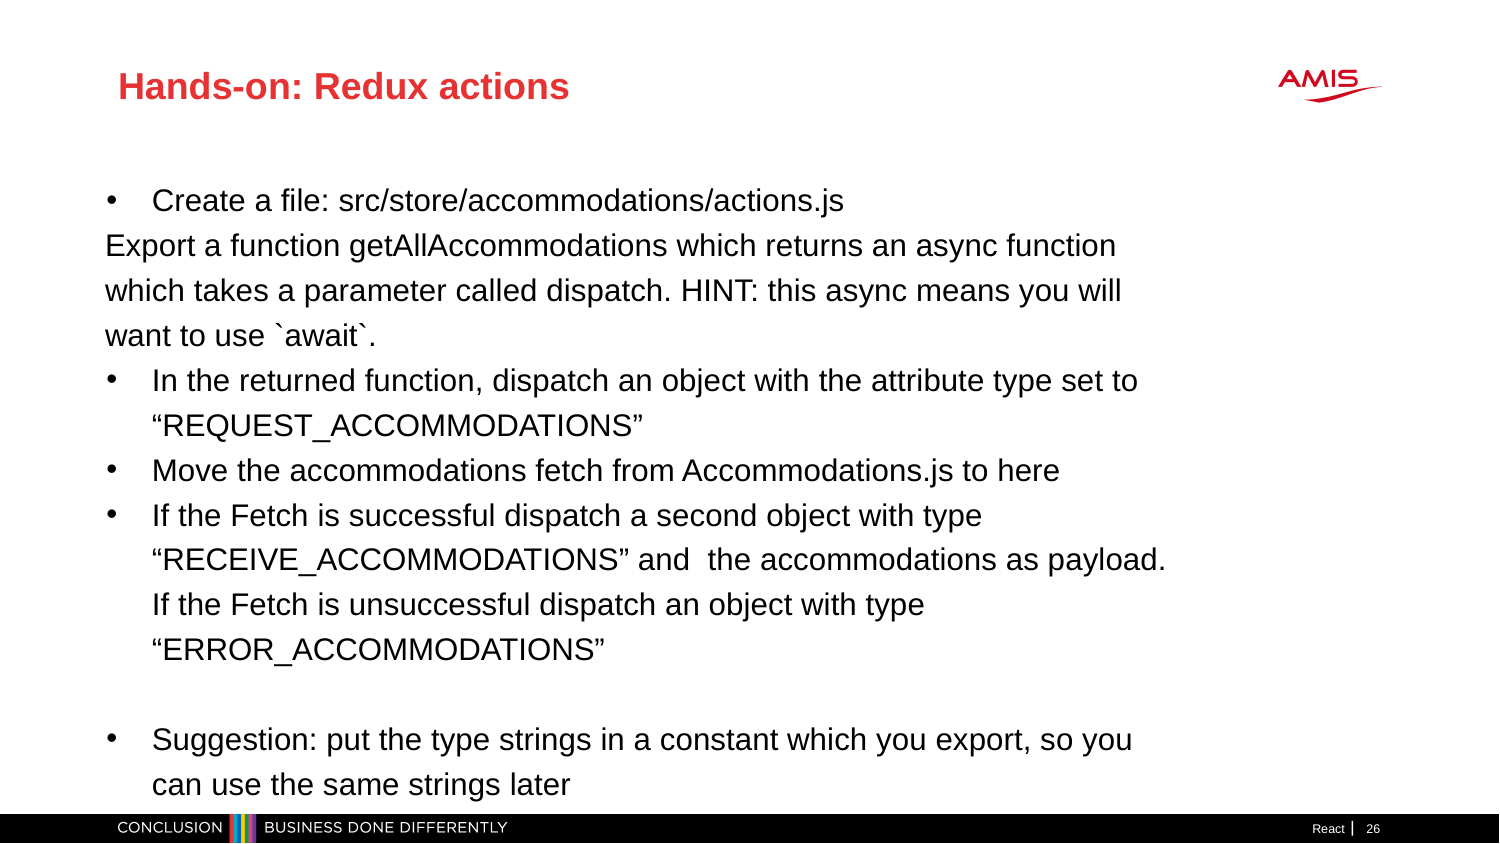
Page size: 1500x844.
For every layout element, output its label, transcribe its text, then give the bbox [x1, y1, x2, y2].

picture [1204, 58, 1387, 105]
text_box Create a file: src/store/accommodations/actions.js Export a function getAllAccommodations which returns an async function which takes a parameter called dispatch. HINT: this async means you will want to use `await`. In the returned function, dispatch an object with the attribute type set to “REQUEST_ACCOMMODATIONS” Move the accommodations fetch from Accommodations.js to here If the Fetch is successful dispatch a second object with type “RECEIVE_ACCOMMODATIONS” and the accommodations as payload. If the Fetch is unsuccessful dispatch an object with type “ERROR_ACCOMMODATIONS” Suggestion: put the type strings in a constant which you export, so you can use the same strings later [105, 128, 1191, 765]
picture [0, 814, 236, 843]
text_box React [814, 820, 1345, 838]
text_box 1 [1358, 820, 1381, 838]
picture [239, 814, 1499, 843]
text_box Hands-on: Redux actions [118, 47, 1204, 129]
